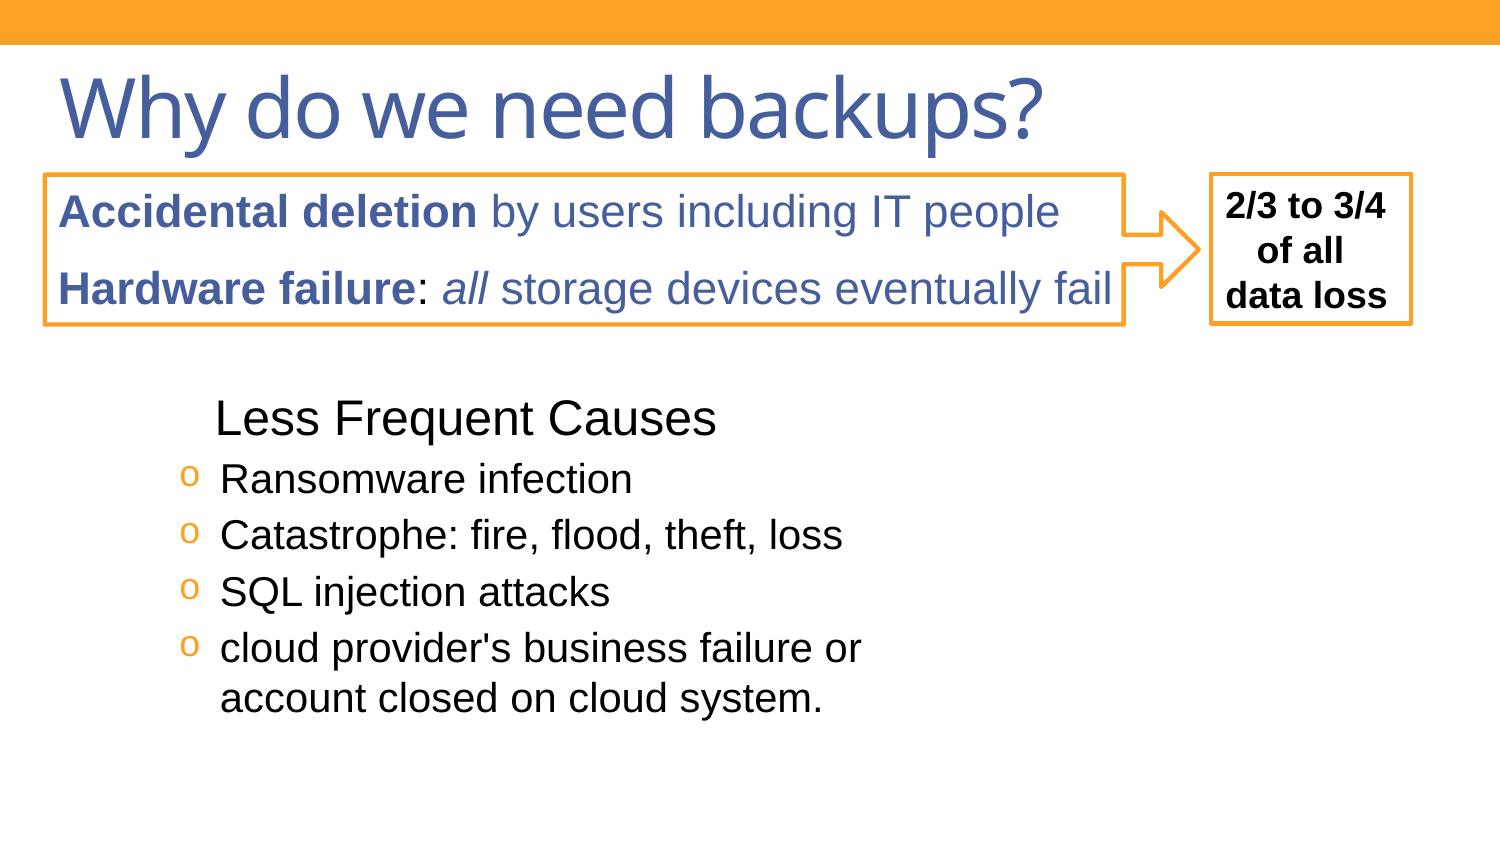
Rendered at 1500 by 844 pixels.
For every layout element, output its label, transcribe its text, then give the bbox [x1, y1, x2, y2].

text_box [44, 173, 1412, 326]
list Accidental deletion by users including IT people Hardware failure: all storage devices eventually fail Less Frequent Causes Ransomware infection Catastrophe: fire, flood, theft, loss SQL injection attacks cloud provider's business failure or account closed on cloud system. [4, 174, 1412, 753]
title Why do we need backups? [44, 43, 1486, 166]
